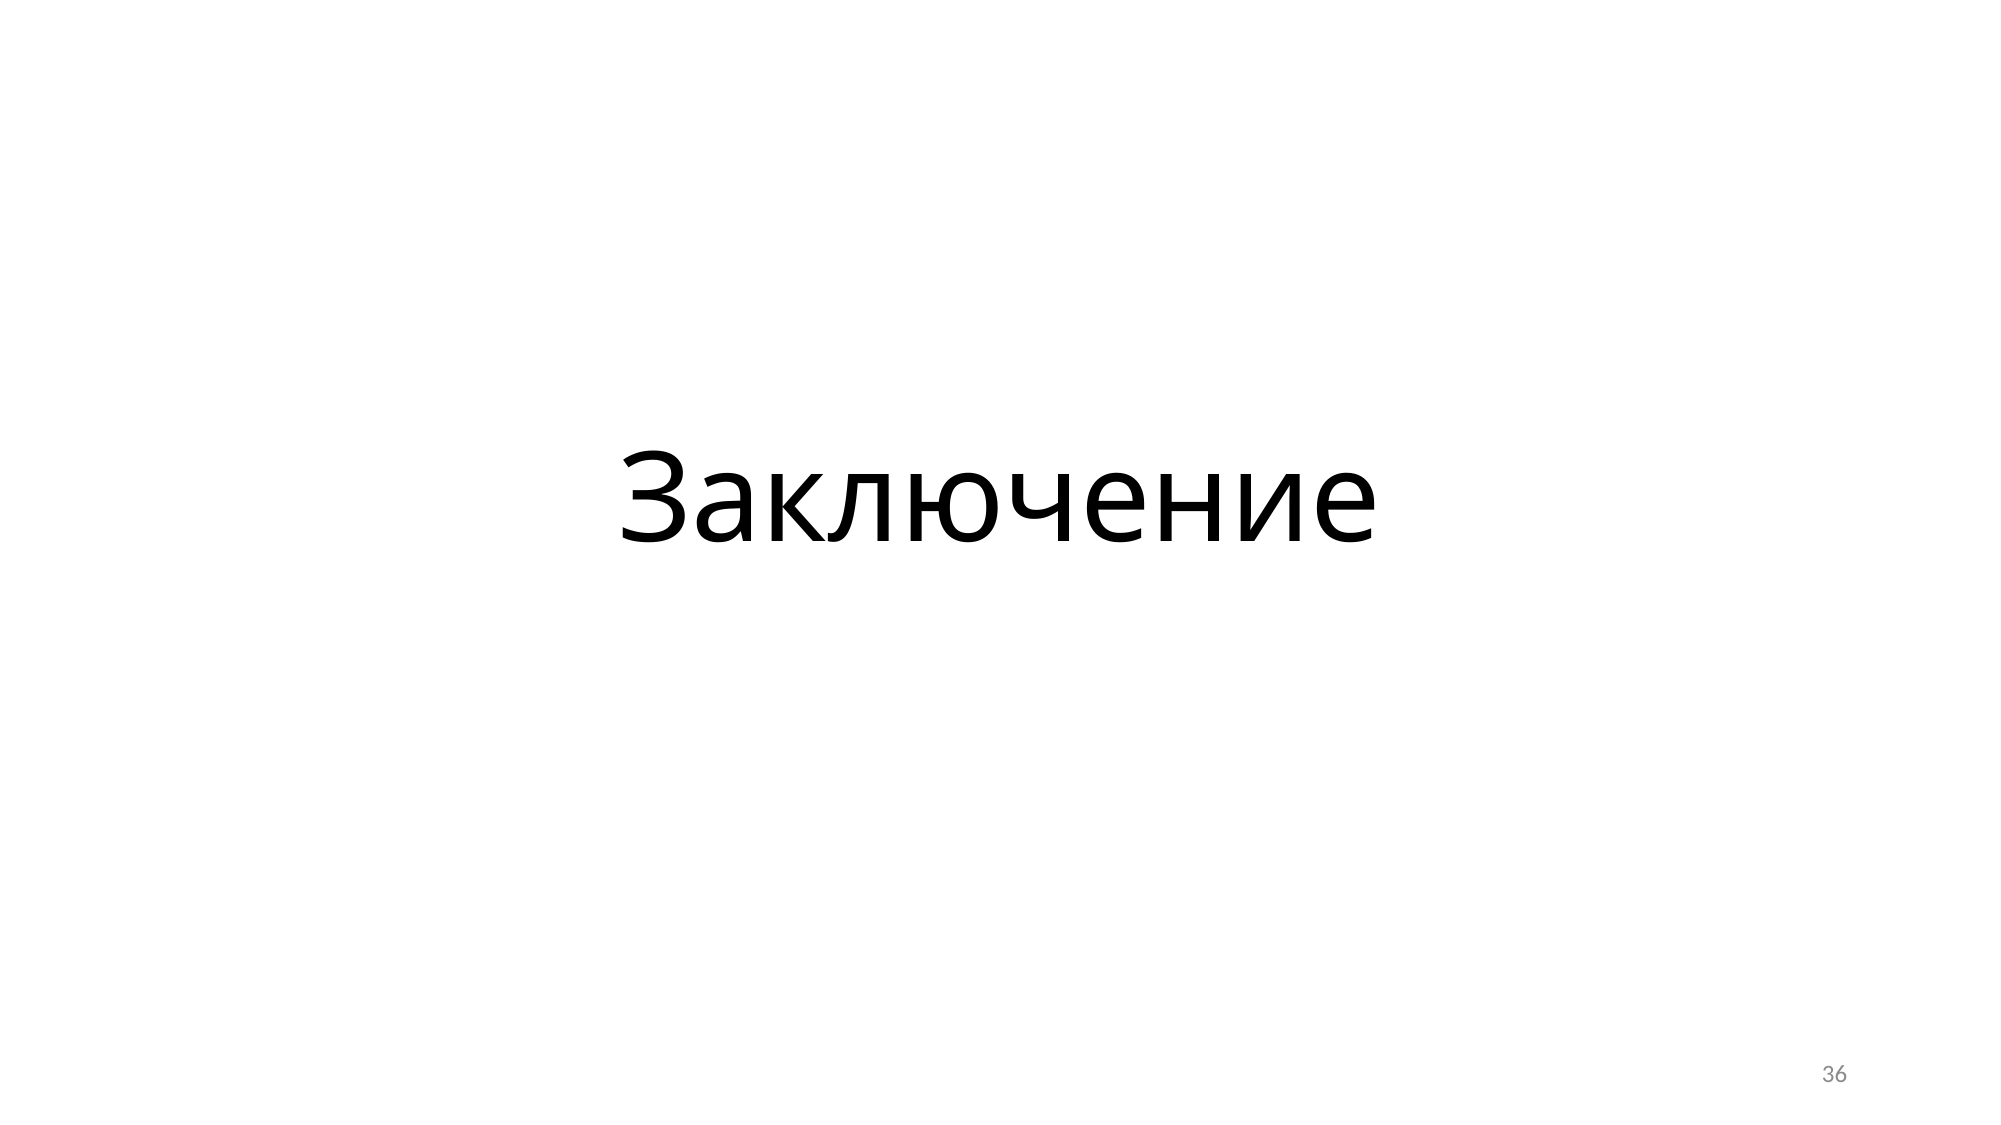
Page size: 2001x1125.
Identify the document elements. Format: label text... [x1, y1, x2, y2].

title Заключение [249, 184, 1750, 576]
slide_number 36 [1412, 1042, 1863, 1103]
